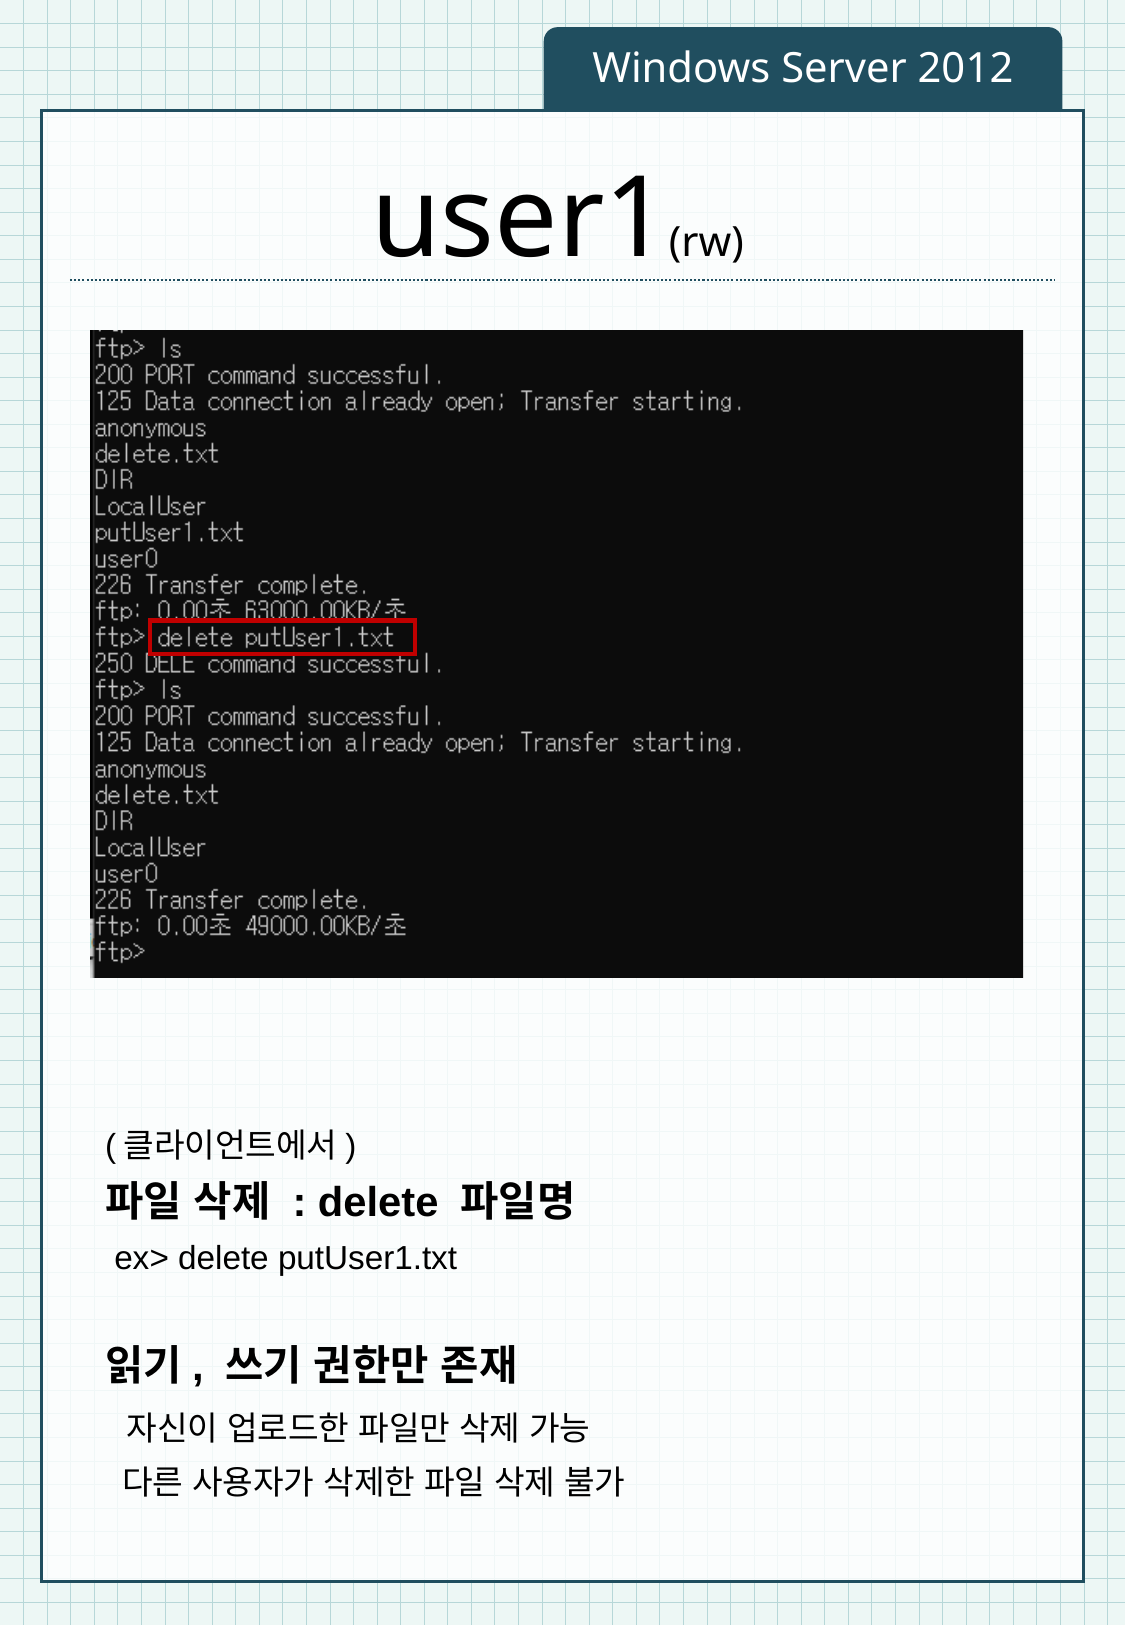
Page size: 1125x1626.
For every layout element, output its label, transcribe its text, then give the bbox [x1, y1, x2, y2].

text_box Windows Server 2012 [560, 35, 1046, 103]
text_box [542, 26, 1064, 112]
picture [90, 330, 1024, 978]
text_box (클라이언트에서) 파일 삭제 : delete 파일명 ex> delete putUser1.txt 읽기, 쓰기 권한만 존재 자신이 업로드한 파일만 삭제 가능 다른 사용자가 삭제한 파일 삭제 불가 [90, 1274, 1024, 1356]
text_box [41, 109, 1084, 1582]
text_box user1(rw) [91, 162, 1024, 278]
